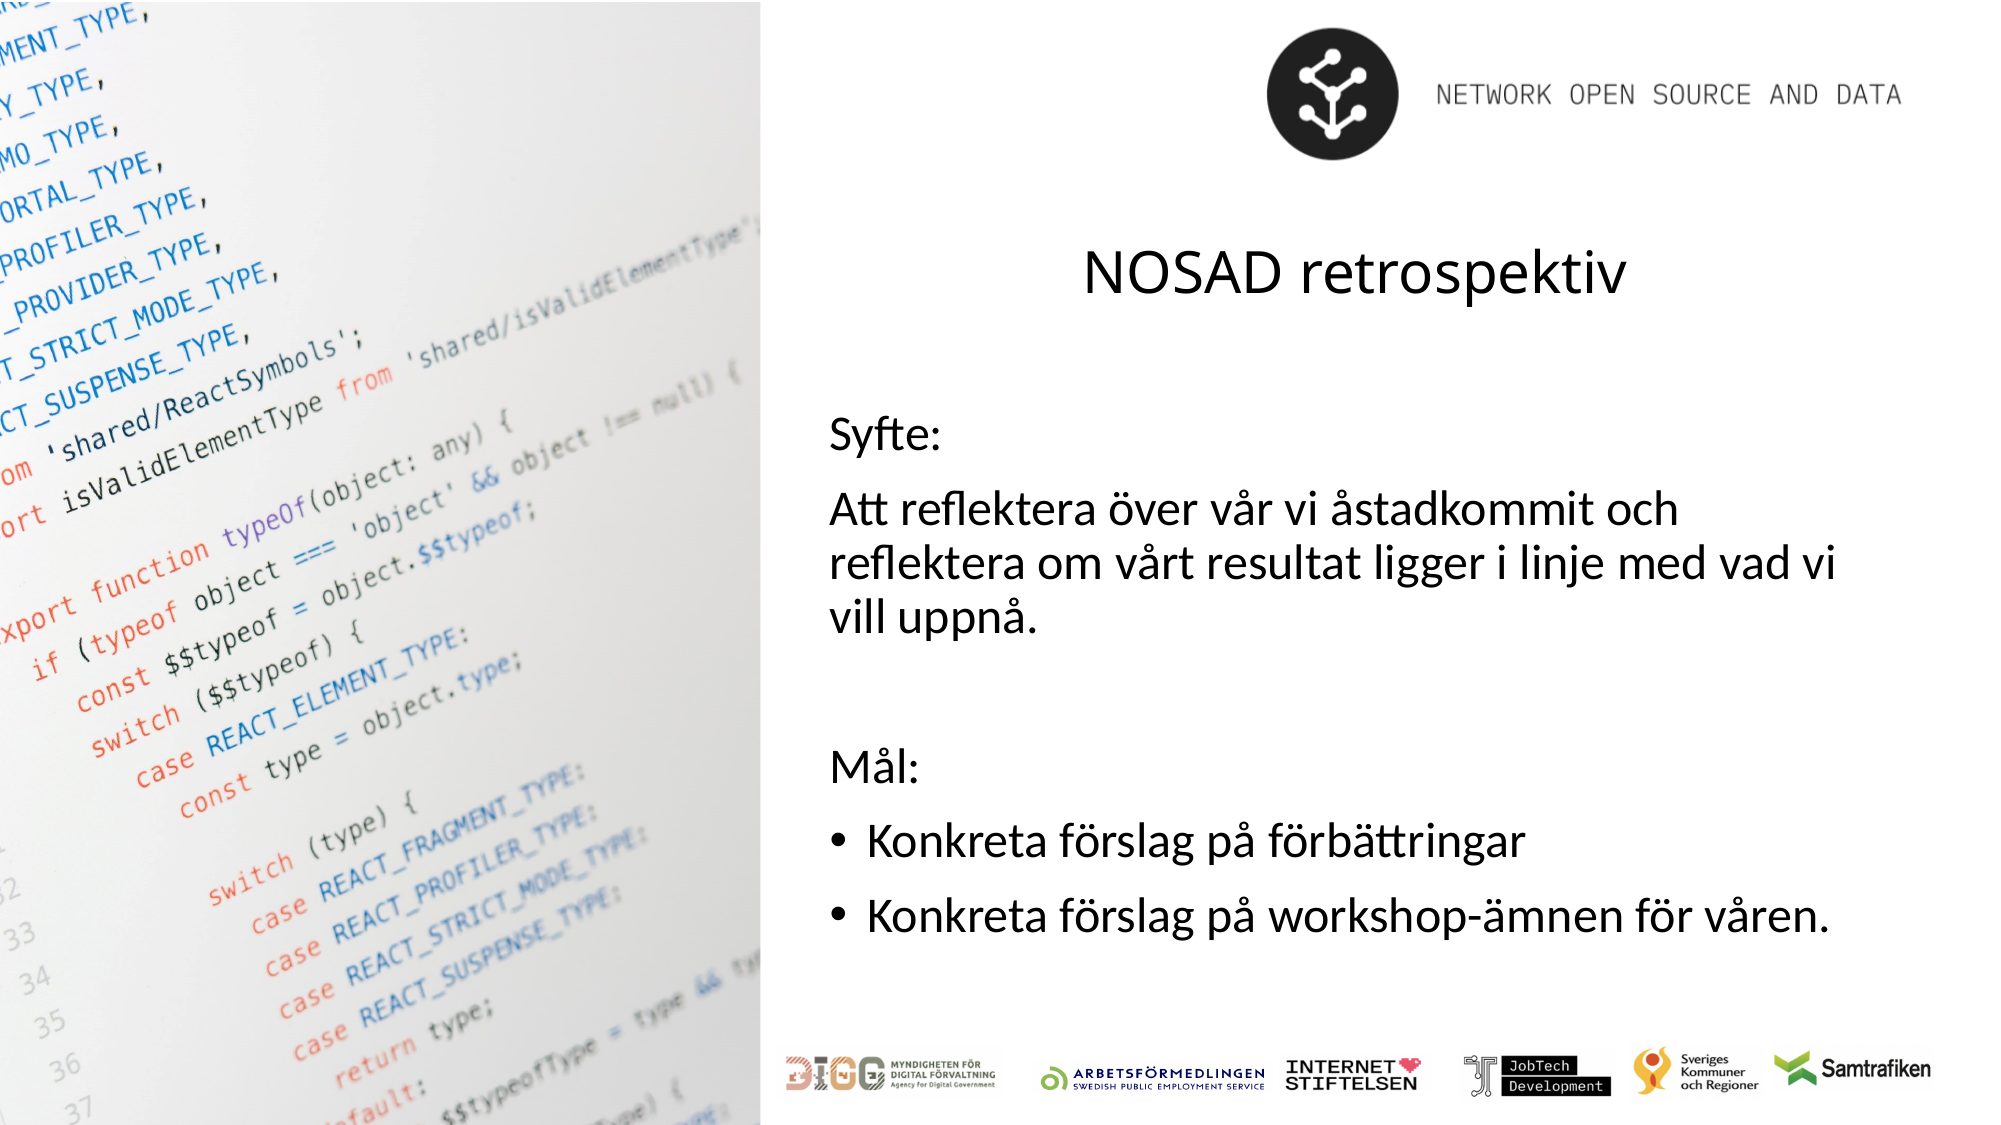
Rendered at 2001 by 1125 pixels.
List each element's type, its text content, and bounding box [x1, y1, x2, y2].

picture [777, 1044, 1004, 1100]
picture [1772, 1042, 1934, 1091]
picture [1031, 1060, 1274, 1094]
picture [1279, 1054, 1431, 1094]
picture [1628, 1041, 1766, 1102]
title NOSAD retrospektiv [814, 103, 1895, 315]
picture [1458, 1049, 1617, 1103]
picture [0, 2, 761, 1125]
list Syfte: Att reflektera över vår vi åstadkommit och reflektera om vårt resultat ligger i linje med vad vi vill uppnå. Mål: Konkreta förslag på förbättringar Konkreta förslag på workshop-ämnen för våren. [814, 399, 1895, 1021]
picture [1239, 17, 1934, 174]
